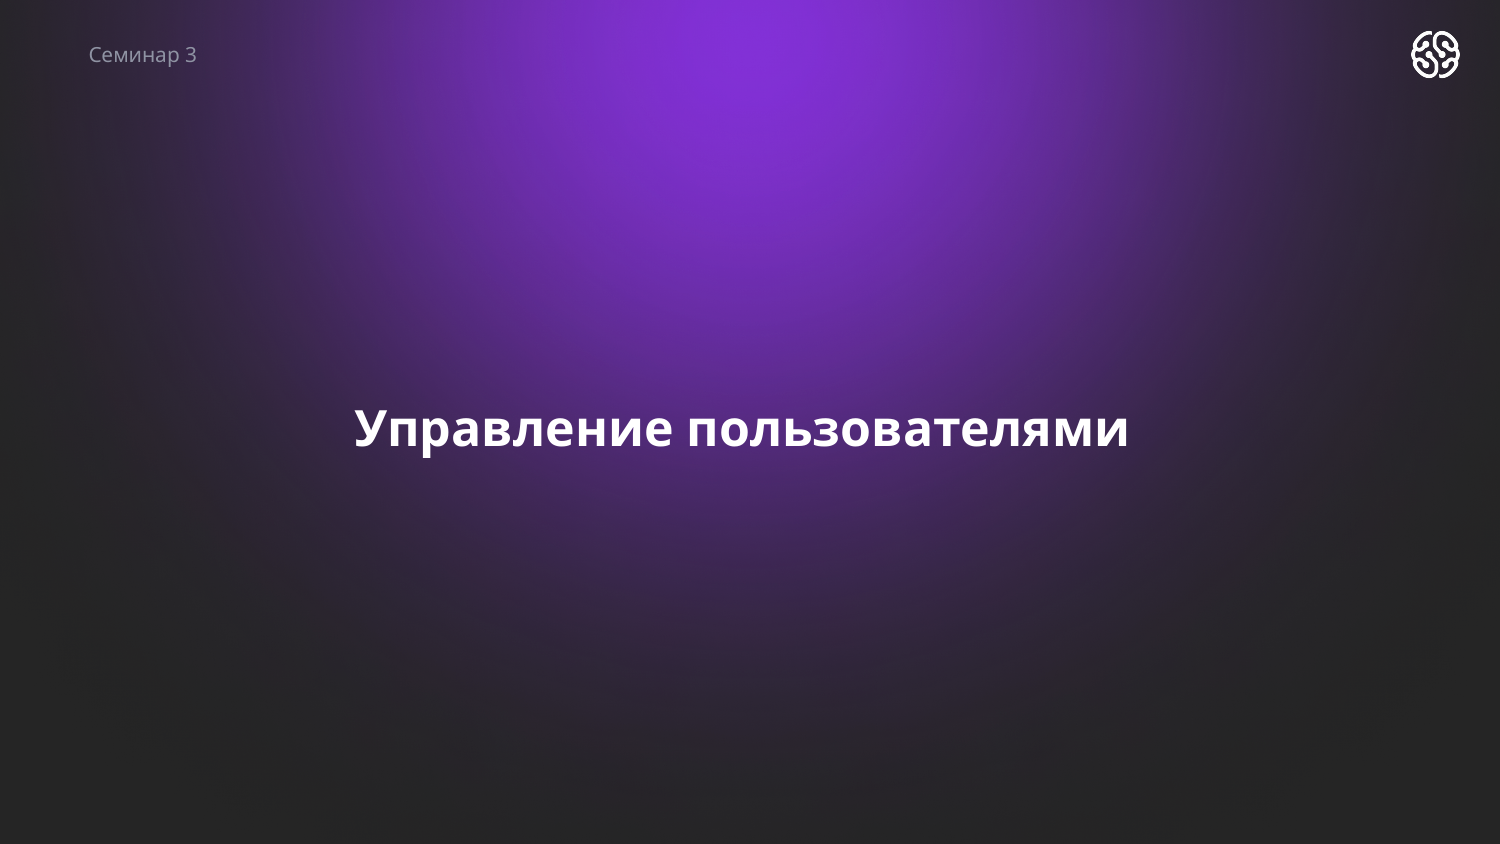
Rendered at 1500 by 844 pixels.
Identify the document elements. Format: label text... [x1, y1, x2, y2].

picture [0, 0, 1500, 844]
title Управление пользователями [88, 212, 1412, 632]
subtitle Семинар 3 [88, 24, 1066, 84]
